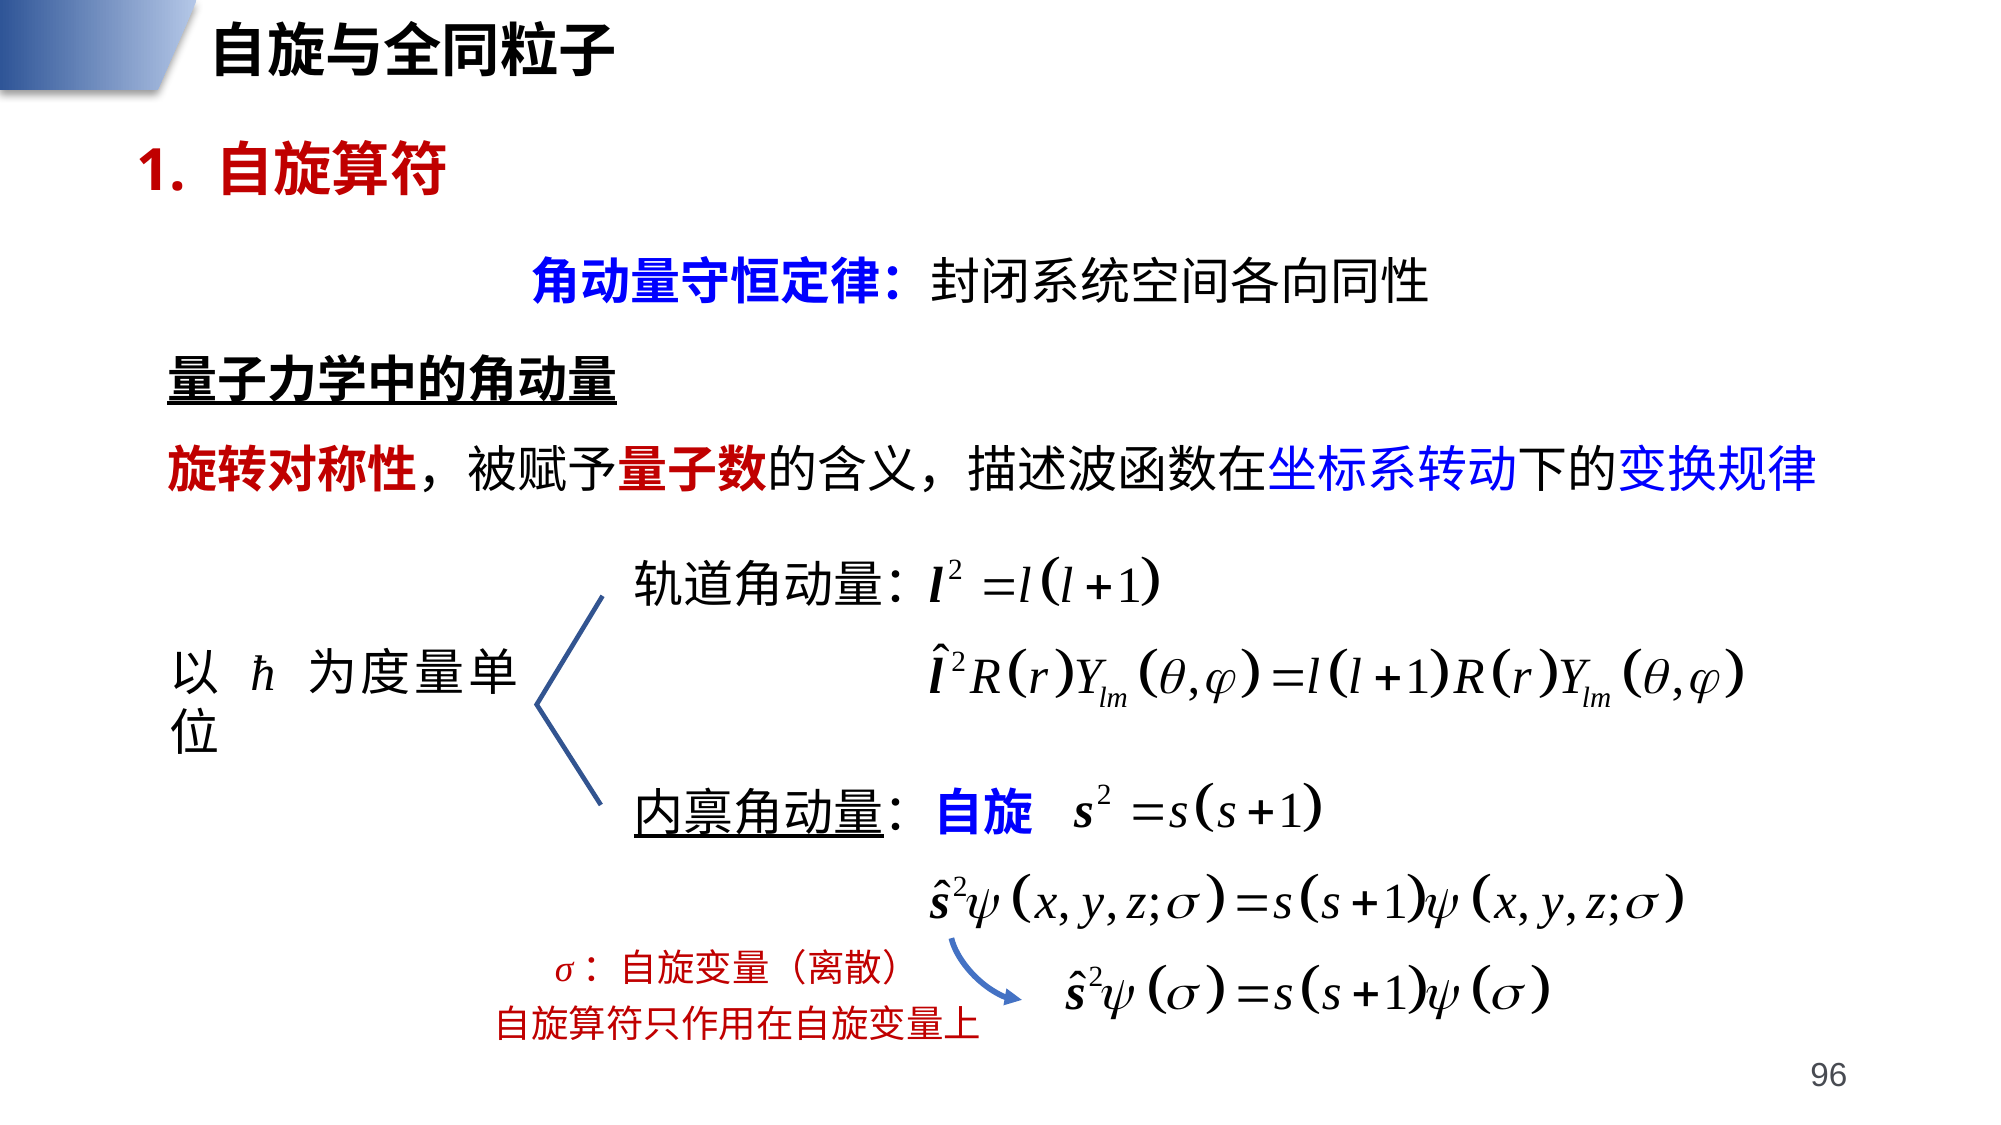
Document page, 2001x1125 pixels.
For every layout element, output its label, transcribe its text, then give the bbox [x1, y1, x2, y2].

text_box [920, 863, 1692, 949]
text_box 内禀角动量：自旋 [618, 772, 1049, 848]
text_box 自旋与全同粒子 [194, 13, 632, 92]
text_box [920, 634, 1751, 724]
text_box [1056, 954, 1557, 1040]
text_box [997, 962, 1022, 1005]
text_box 1. 自旋算符 [121, 124, 464, 210]
text_box 角动量守恒定律：封闭系统空间各向同性 [515, 242, 1485, 309]
text_box σ：自旋变量（离散） 自旋算符只作用在自旋变量上 [478, 924, 997, 1053]
text_box 以 ħ 为度量单位 [154, 663, 534, 738]
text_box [1064, 772, 1328, 858]
text_box [535, 595, 604, 806]
slide_number 96 [1412, 1042, 1863, 1103]
text_box 量子力学中的角动量 旋转对称性，被赋予量子数的含义，描述波函数在坐标系转动下的变换规律 [152, 309, 1848, 505]
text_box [920, 546, 1167, 632]
text_box 轨道角动量： [618, 544, 949, 620]
